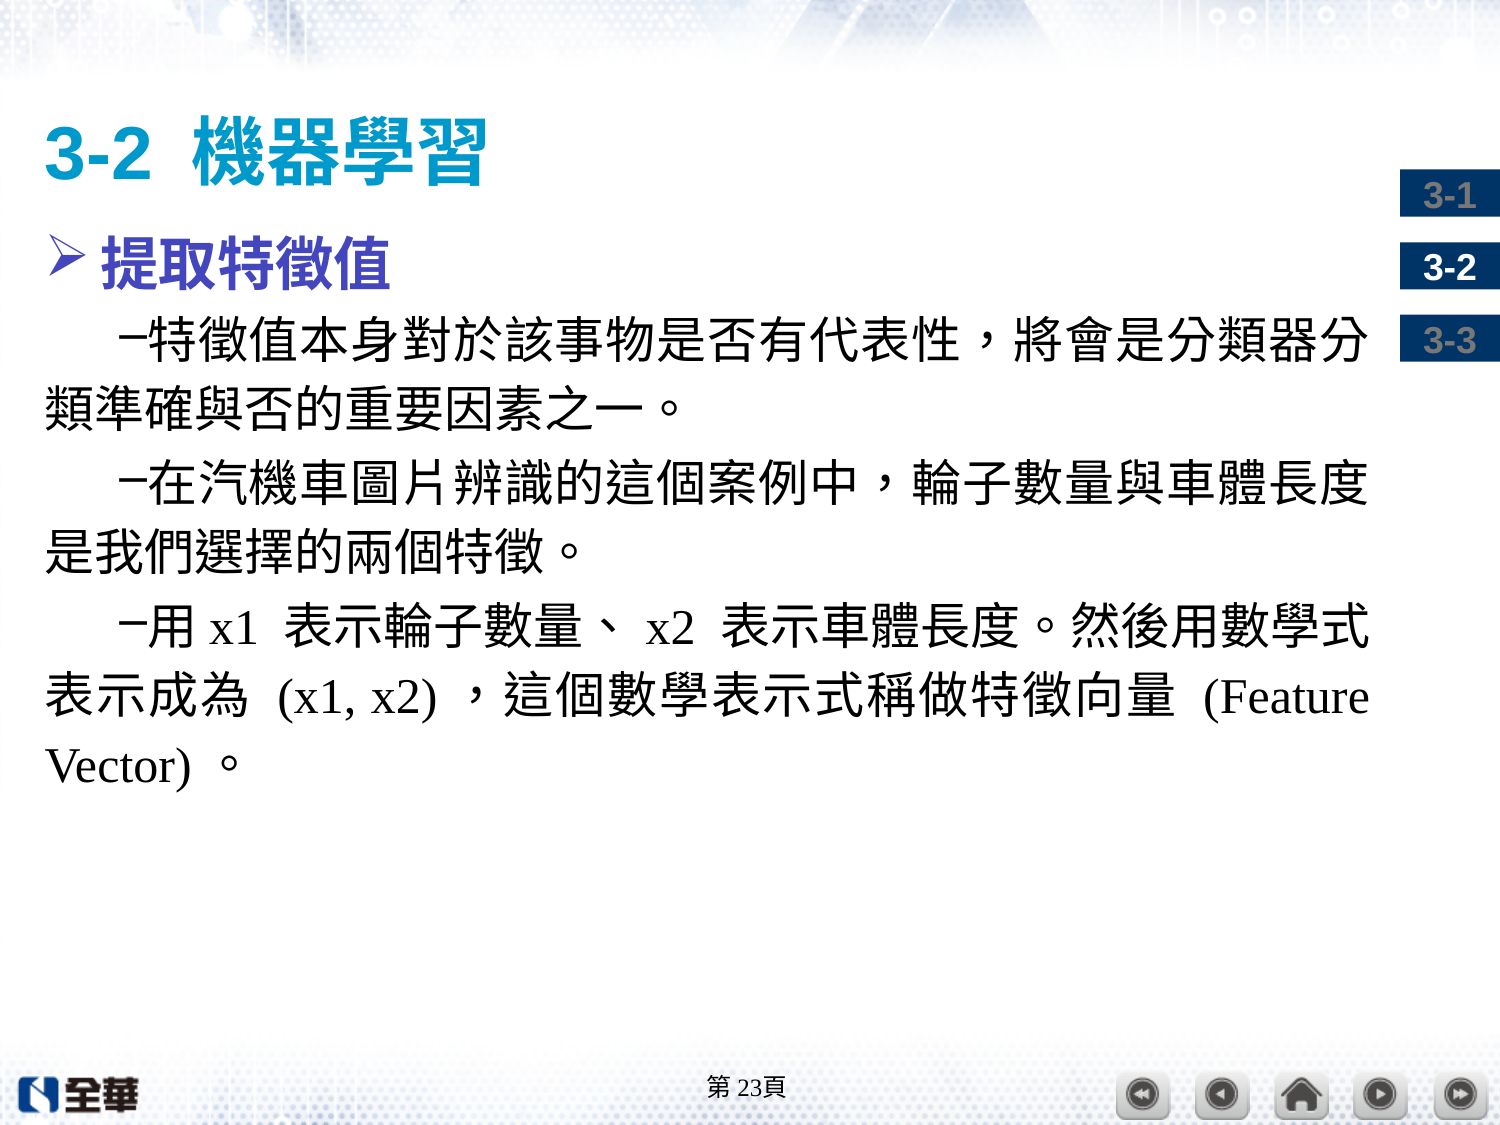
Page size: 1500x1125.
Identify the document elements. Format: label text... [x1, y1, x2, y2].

list 提取特徵值 特徵值本身對於該事物是否有代表性，將會是分類器分類準確與否的重要因素之一。 在汽機車圖片辨識的這個案例中，輪子數量與車體長度是我們選擇的兩個特徵。 用x1 表示輪子數量、x2 表示車體長度。然後用數學式表示成為 (x1, x2)，這個數學表示式稱做特徵向量 (Feature Vector)。 [29, 219, 1386, 1048]
title 3-2 機器學習 [29, 89, 1386, 209]
picture [0, 0, 1500, 1125]
